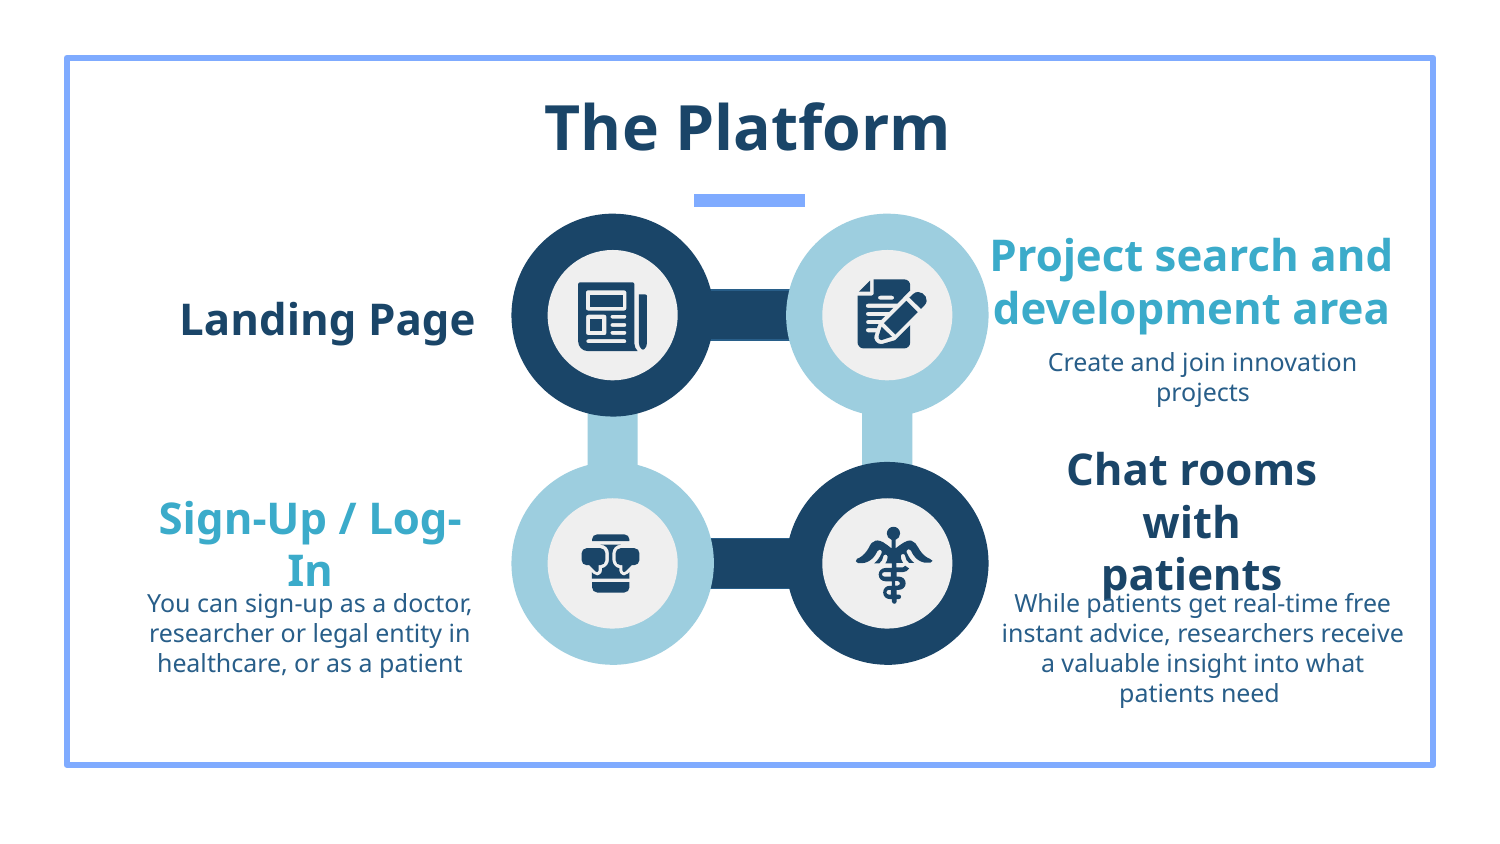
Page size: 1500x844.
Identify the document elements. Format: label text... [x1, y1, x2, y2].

text_box Landing Page [164, 288, 495, 348]
text_box The Platform [347, 73, 1149, 168]
text_box Project search and development area [999, 213, 1410, 331]
text_box You can sign-up as a doctor, researcher or legal entity in healthcare, or as a patient [105, 572, 515, 720]
text_box While patients get real-time free instant advice, researchers receive a valuable insight into what patients need [985, 572, 1421, 720]
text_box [500, 213, 999, 666]
text_box Sign-Up / Log-In [131, 513, 489, 572]
text_box Create and join innovation projects [1004, 331, 1410, 390]
text_box Chat rooms with patients [1033, 491, 1350, 550]
